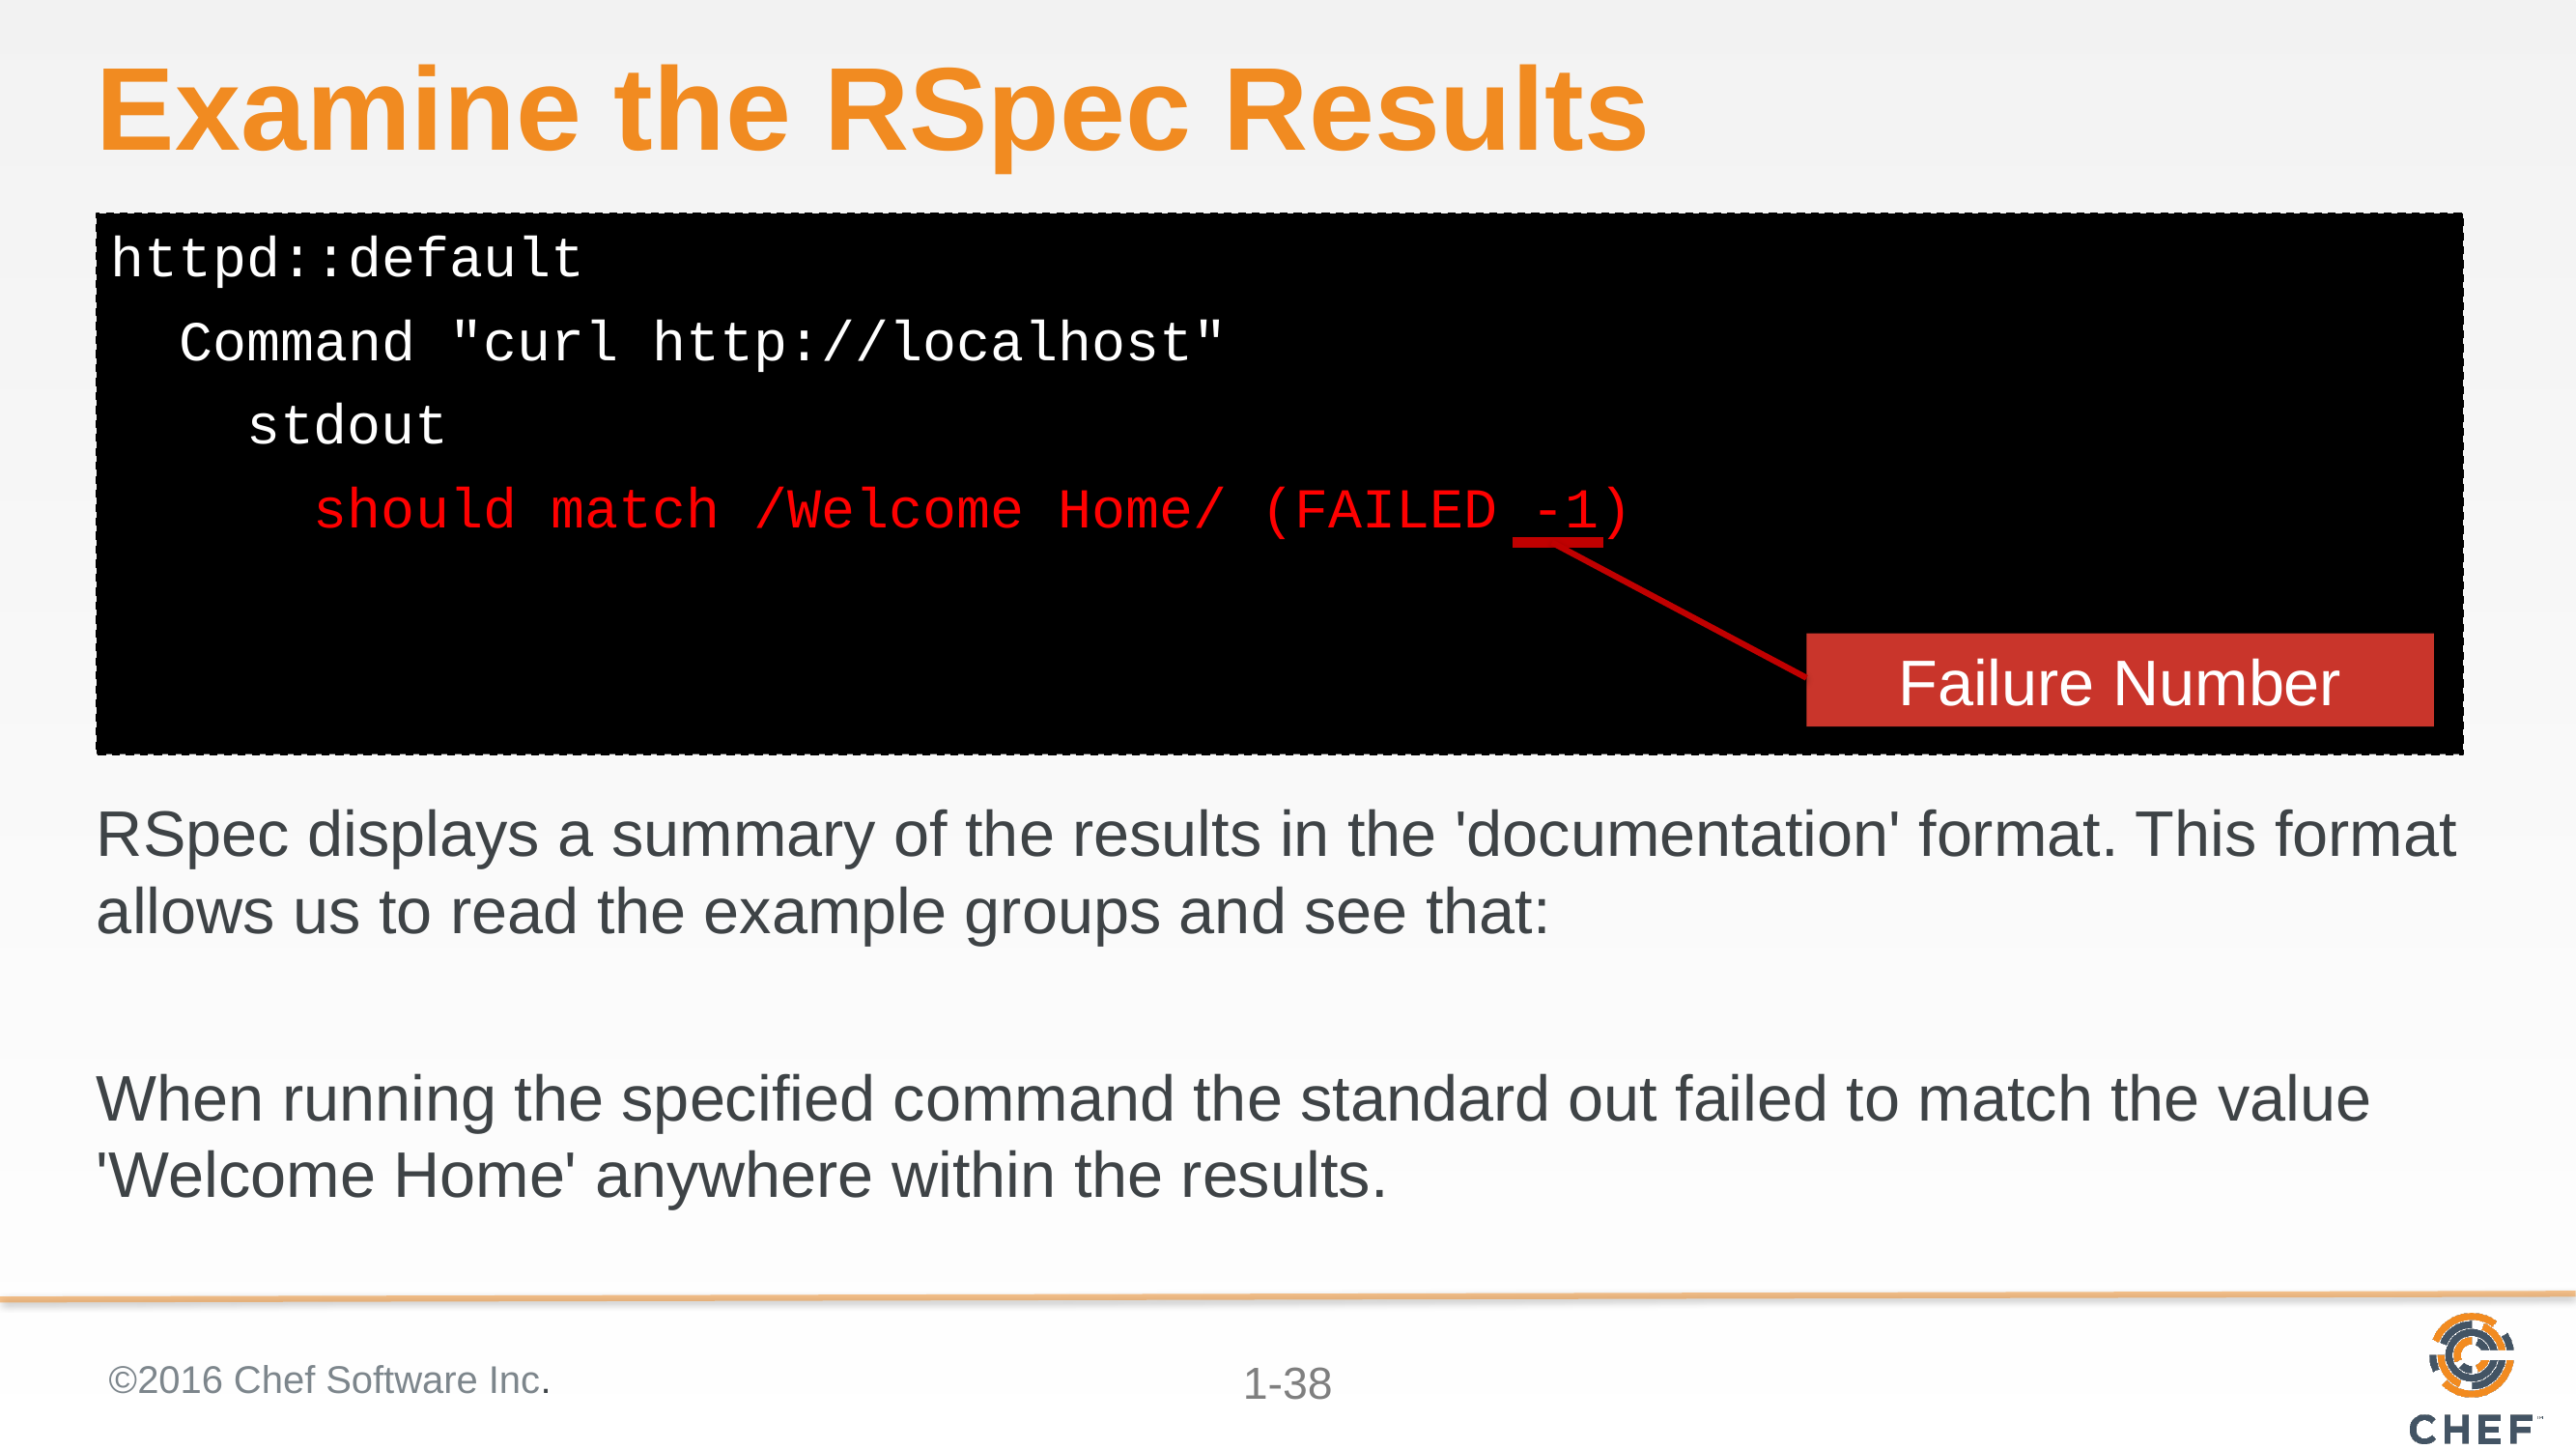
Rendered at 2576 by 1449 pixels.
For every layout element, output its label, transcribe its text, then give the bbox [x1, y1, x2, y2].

list httpd::default Command "curl http://localhost" stdout should match /Welcome Home/ (FAILED -1) [96, 213, 2464, 755]
text_box Failure Number [1806, 633, 2434, 727]
picture [2399, 1297, 2551, 1449]
list RSpec displays a summary of the results in the 'documentation' format. This format allows us to read the example groups and see that: When running the specified command the standard out failed to match the value 'Welcome Home' anywhere within the results. [97, 792, 2463, 1249]
title Examine the RSpec Results [96, 48, 2463, 180]
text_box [1551, 542, 1807, 678]
